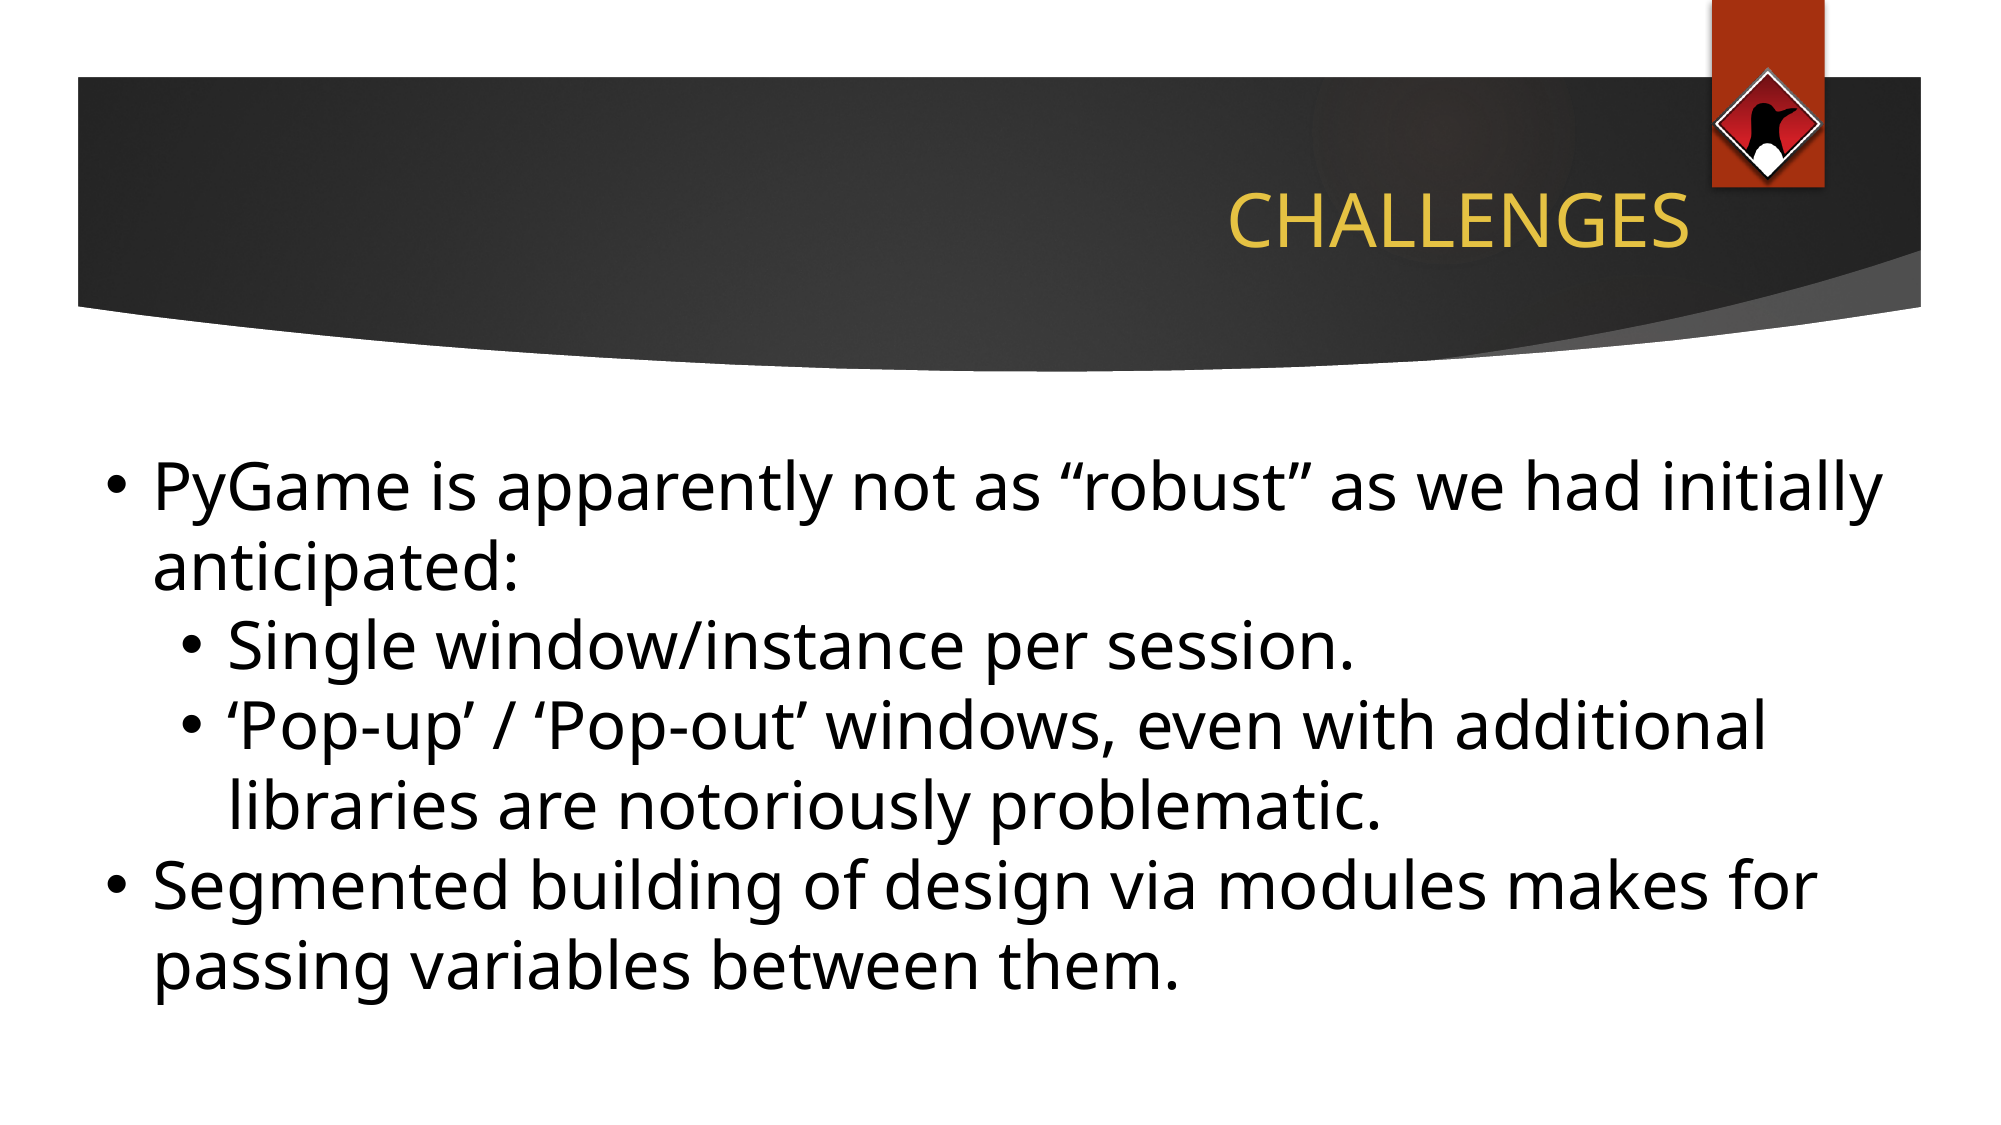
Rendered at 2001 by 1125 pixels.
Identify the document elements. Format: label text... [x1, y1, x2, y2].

title CHALLENGES [189, 159, 1708, 276]
text_box PyGame is apparently not as “robust” as we had initially anticipated: Single window/instance per session. ‘Pop-up’ / ‘Pop-out’ windows, even with additional libraries are notoriously problematic. Segmented building of design via modules makes for passing variables between them. [90, 435, 1921, 1011]
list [1706, 67, 1829, 190]
